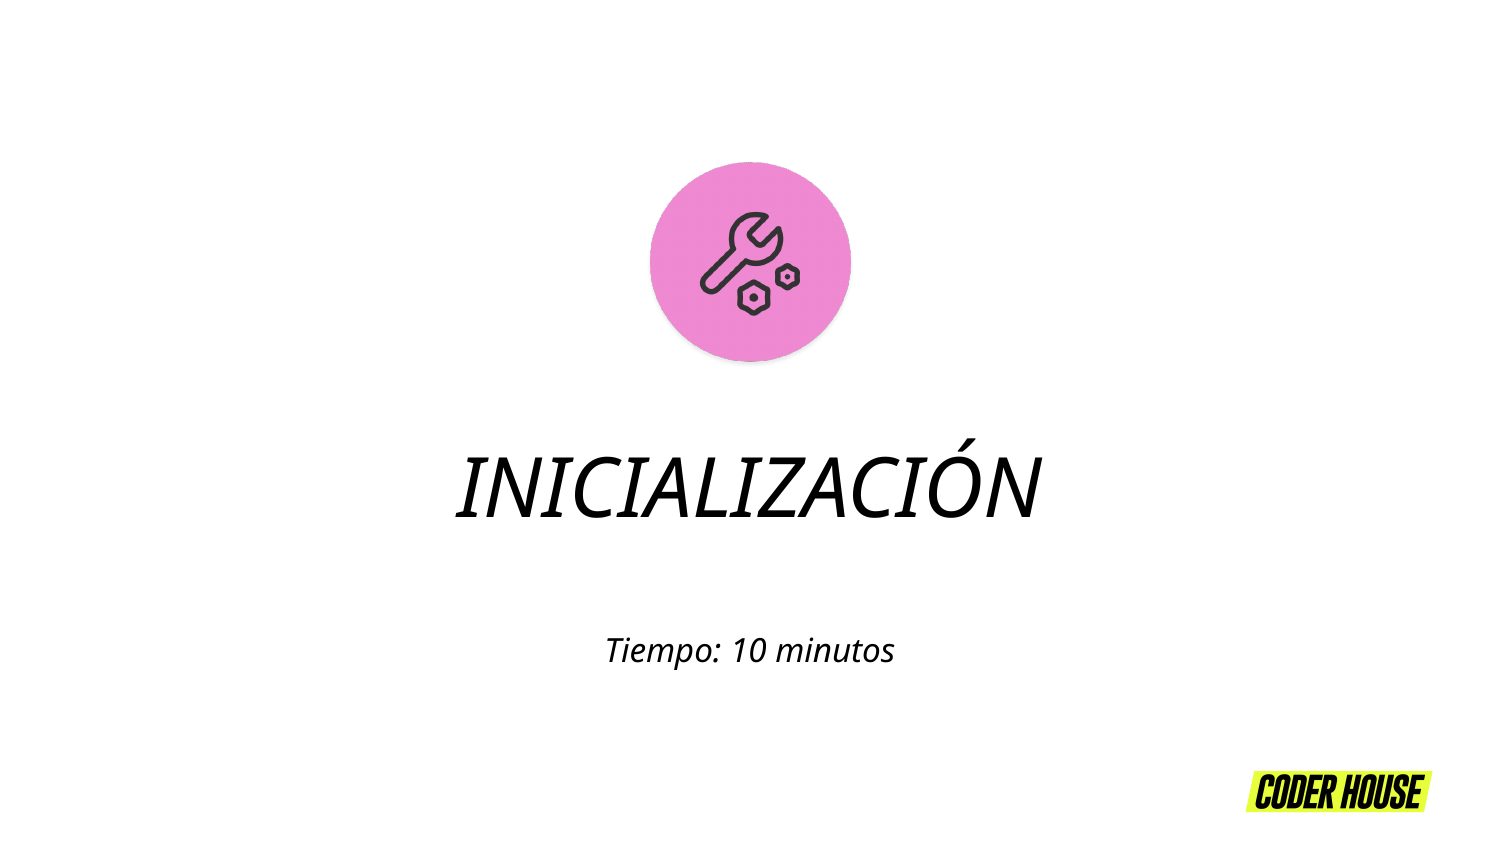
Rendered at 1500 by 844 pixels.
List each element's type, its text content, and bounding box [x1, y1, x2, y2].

picture [1241, 764, 1437, 819]
text_box INICIALIZACIÓN Tiempo: 10 minutos [132, 419, 1368, 749]
picture [636, 148, 864, 375]
